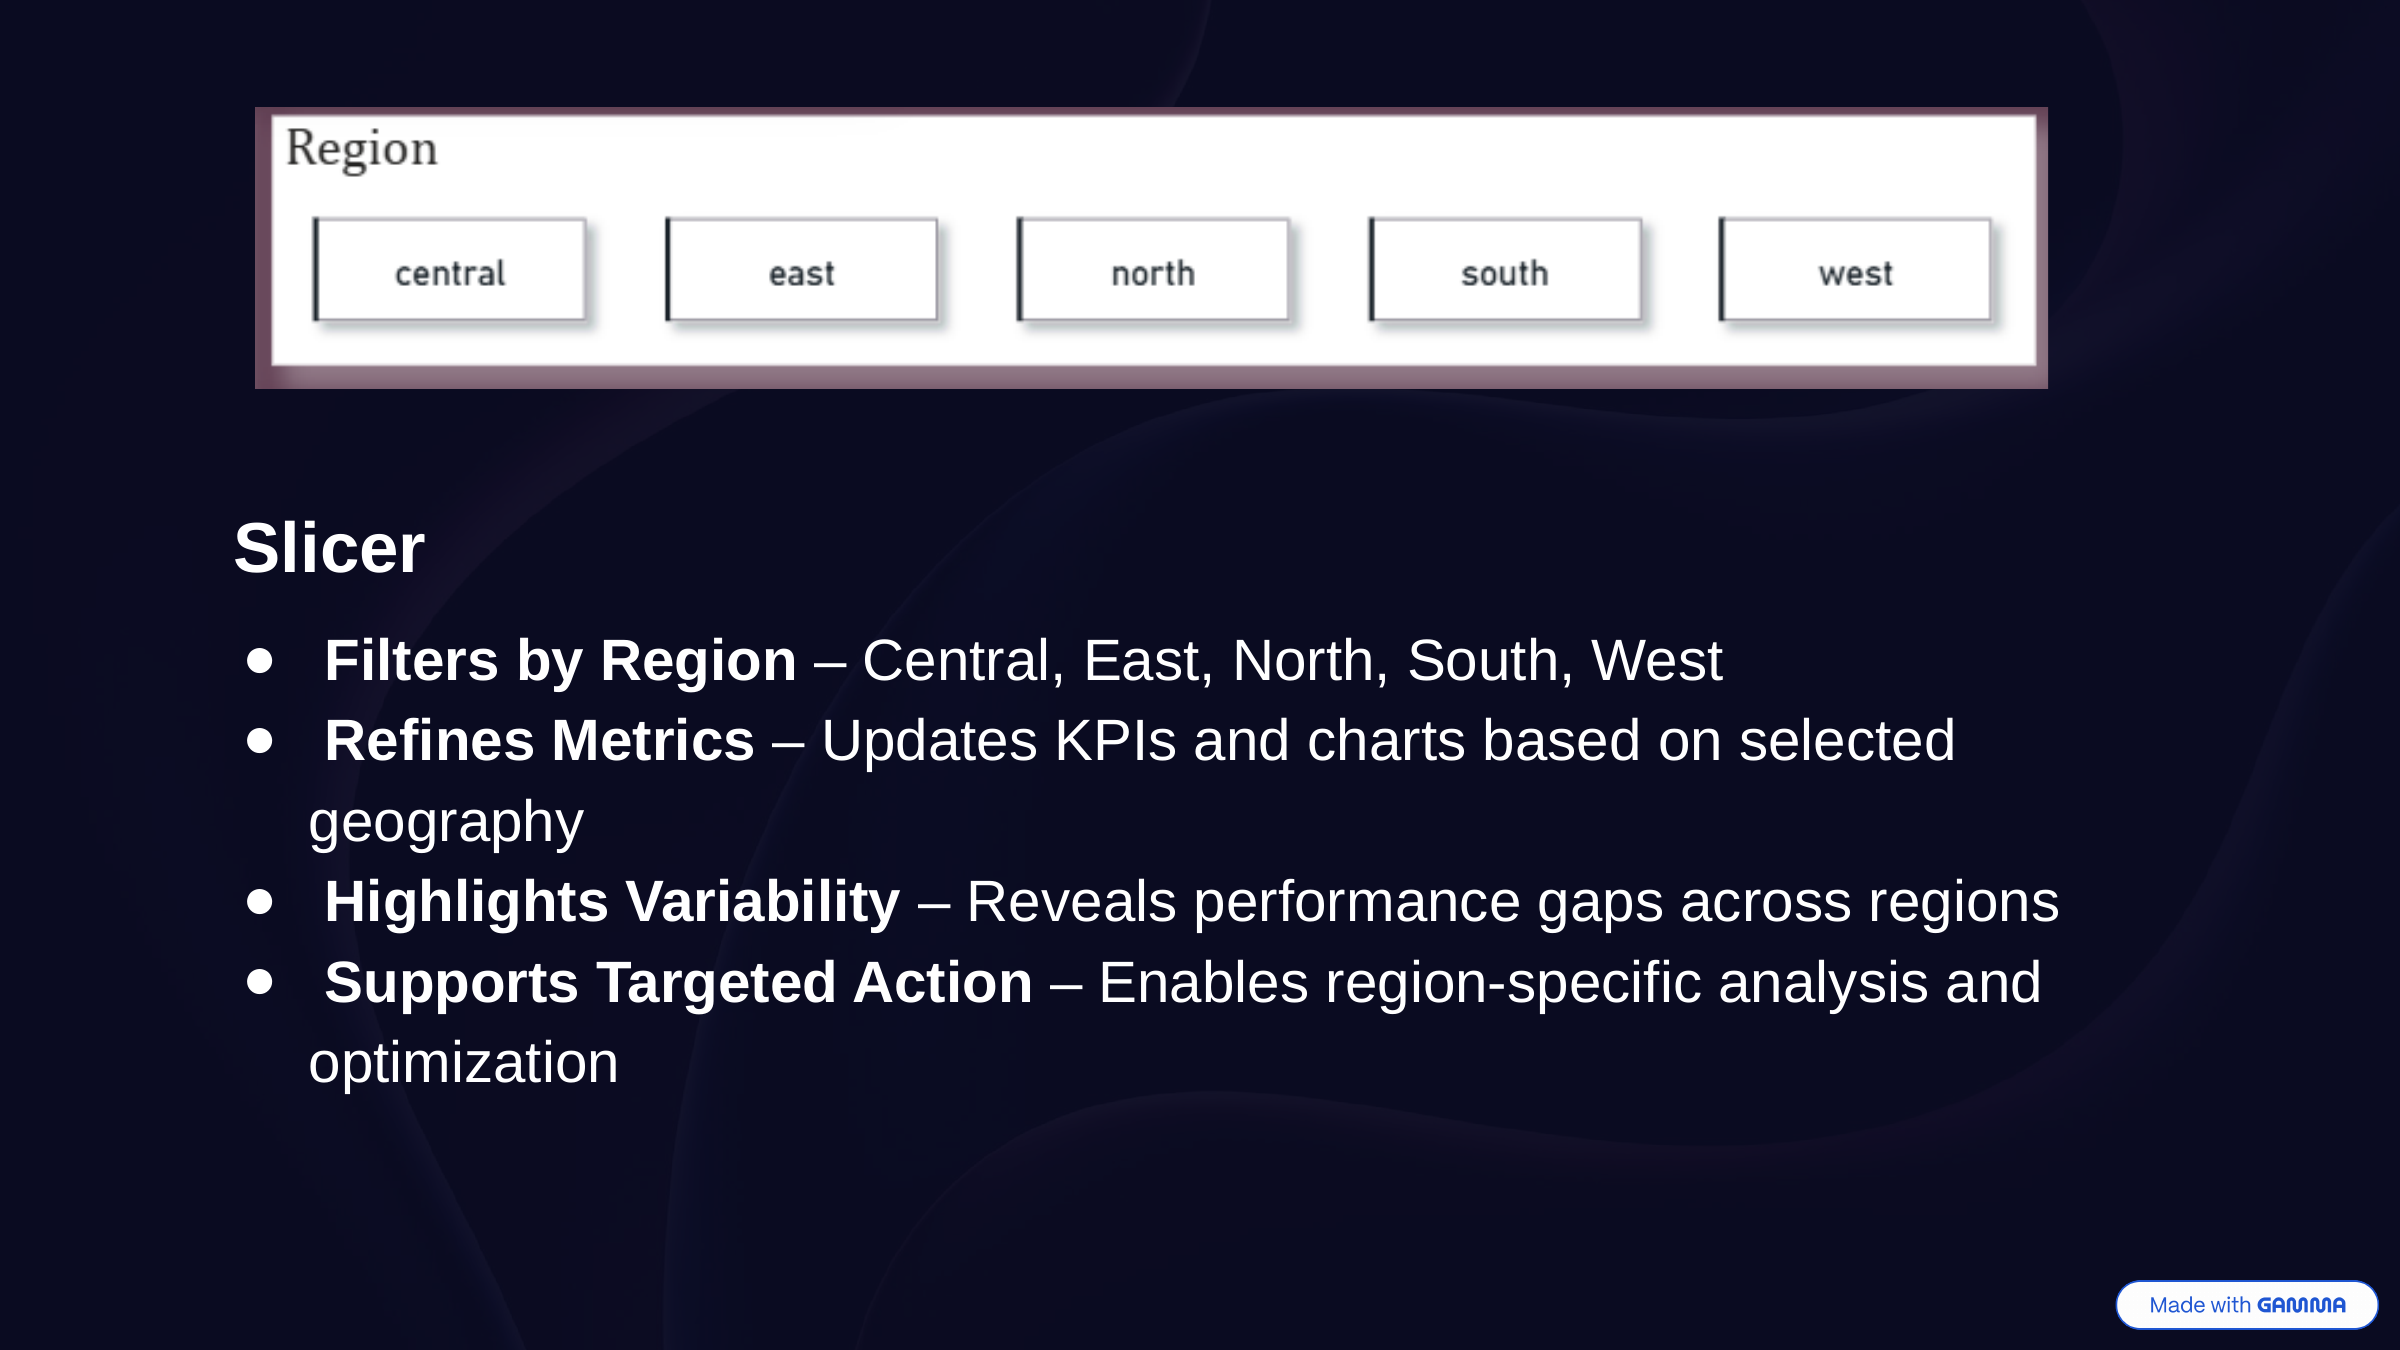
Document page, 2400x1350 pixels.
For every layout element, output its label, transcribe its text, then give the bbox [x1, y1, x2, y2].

picture [254, 106, 2049, 390]
text_box Slicer Filters by Region – Central, East, North, South, West Refines Metrics – Updates KPIs and charts based on selected geography Highlights Variability – Reveals performance gaps across regions Supports Targeted Action – Enables region-specific analysis and optimization [218, 473, 2228, 1169]
picture [2106, 1271, 2389, 1339]
